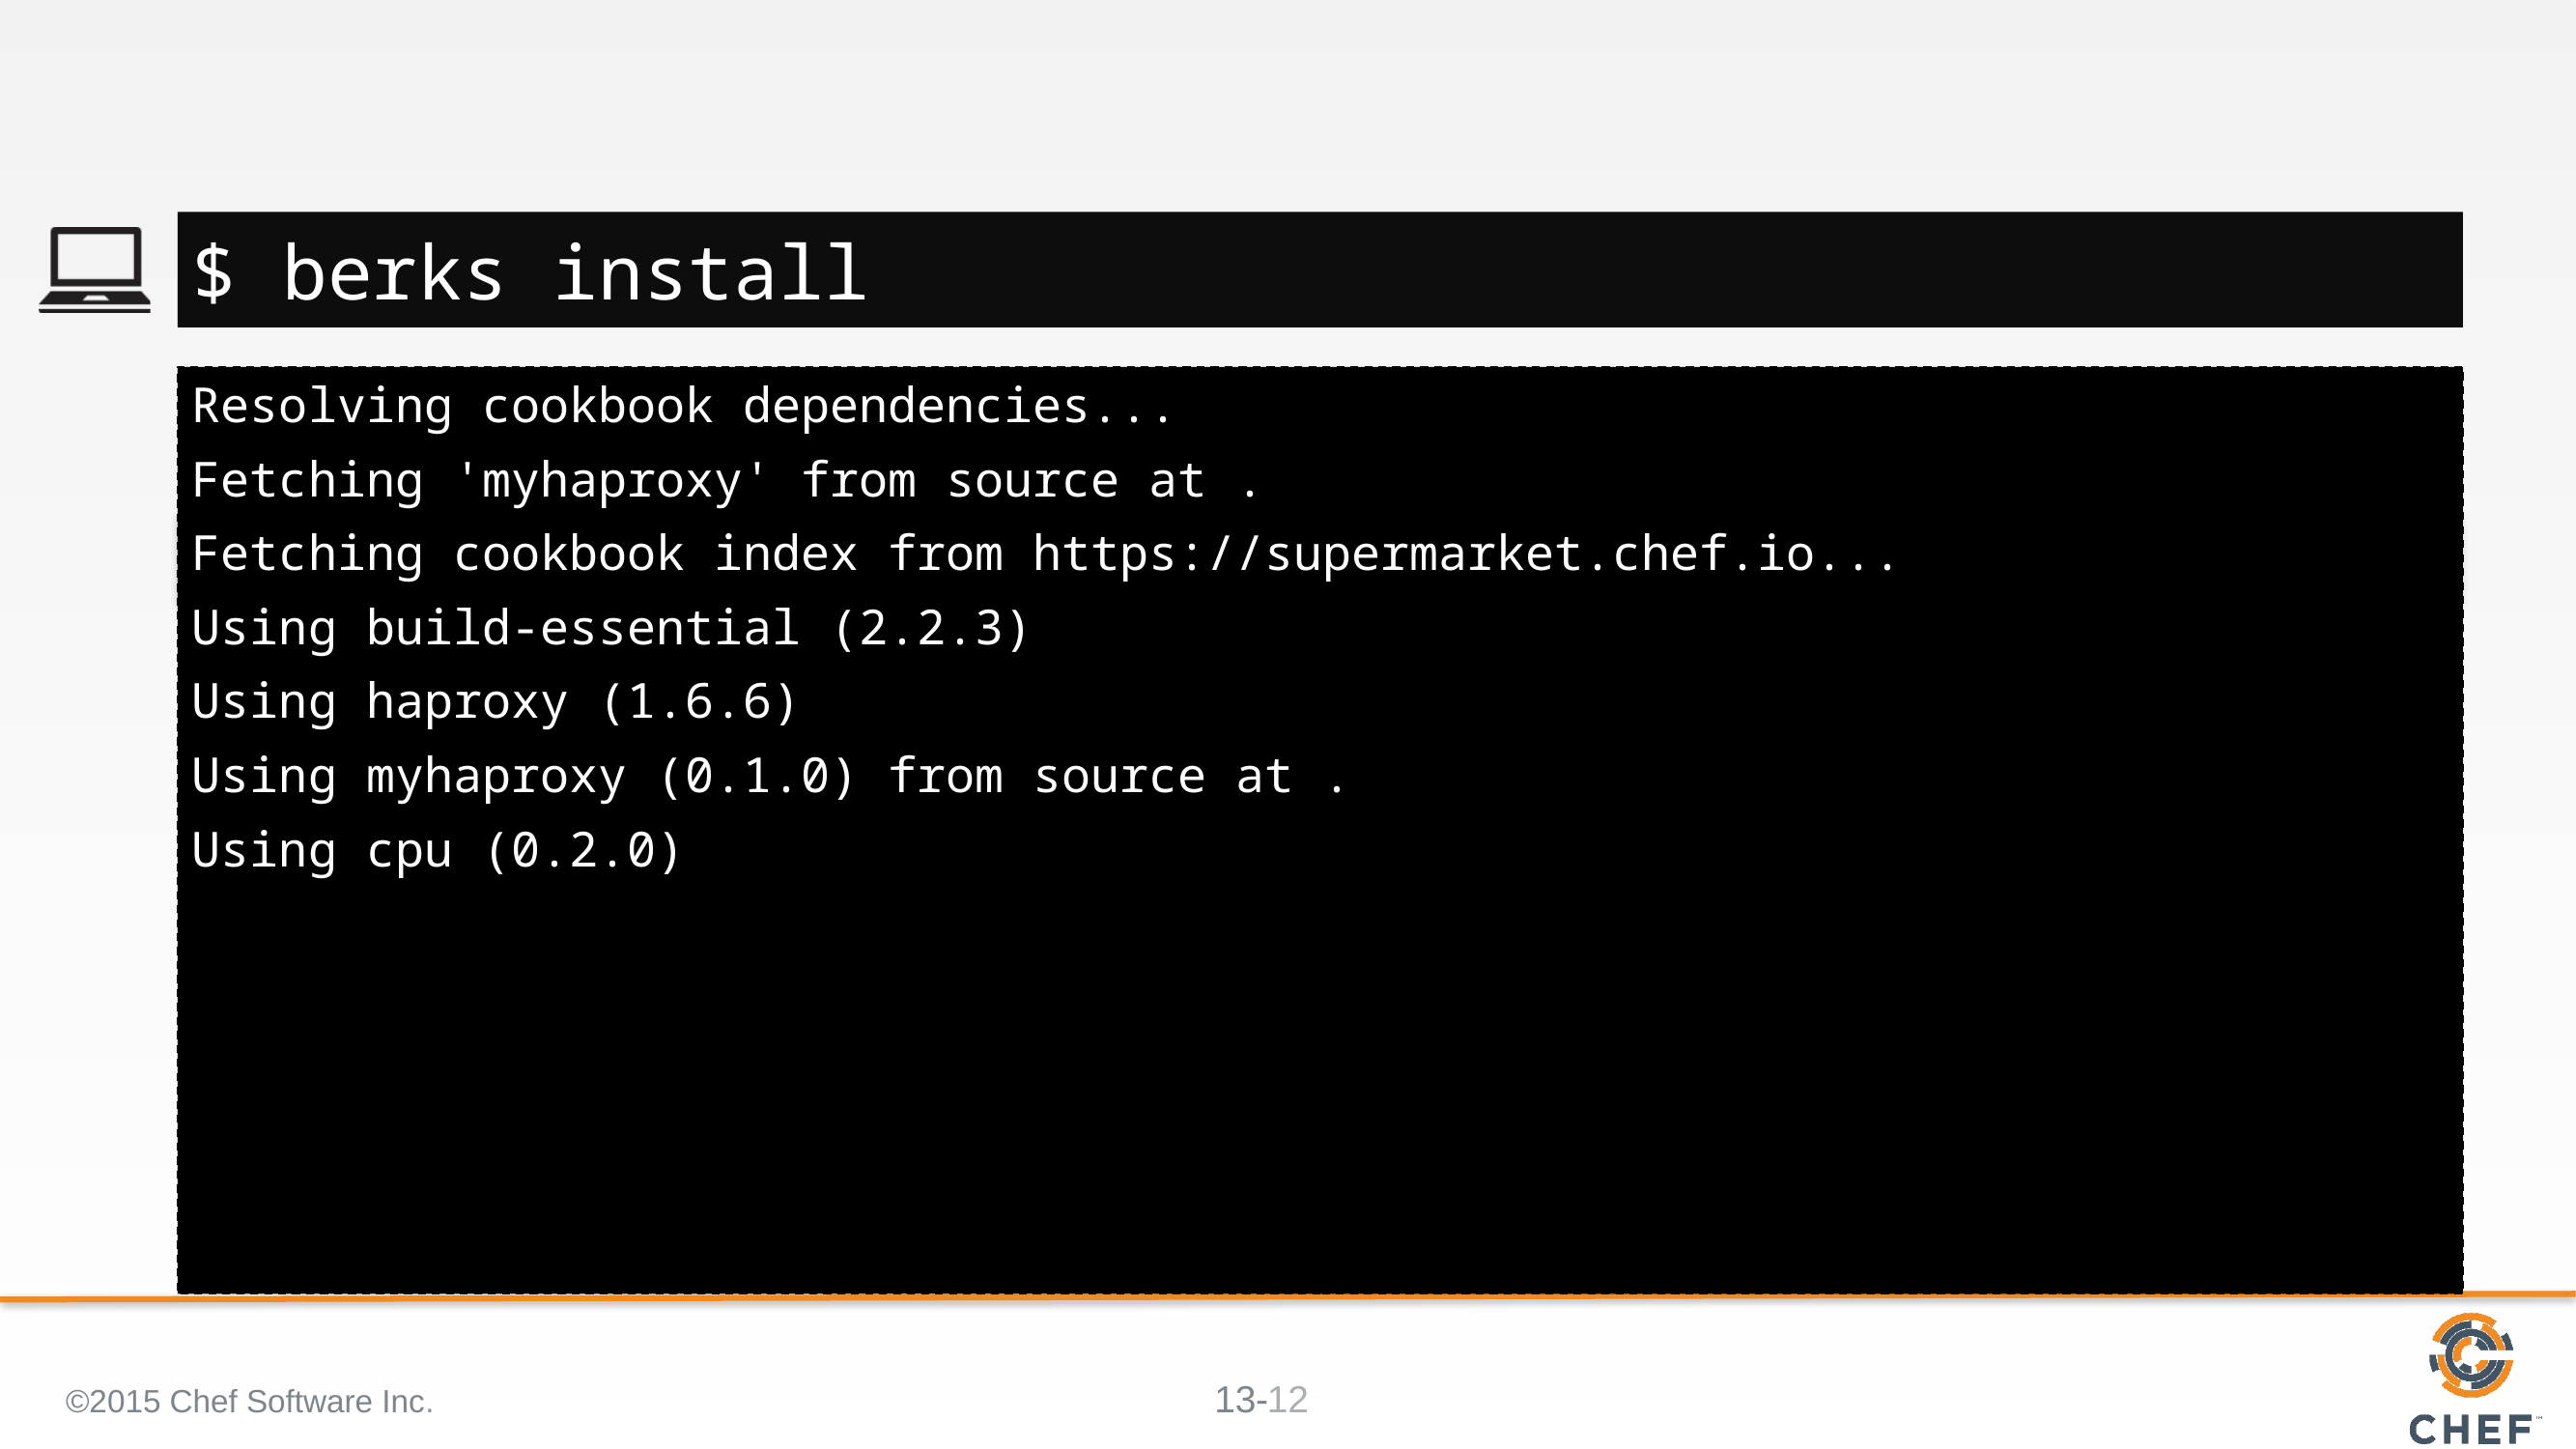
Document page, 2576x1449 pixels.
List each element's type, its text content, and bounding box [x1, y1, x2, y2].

slide_number 12 [998, 1359, 1578, 1437]
picture [2399, 1297, 2550, 1449]
list Resolving cookbook dependencies... Fetching 'myhaproxy' from source at . Fetching cookbook index from https://supermarket.chef.io... Using build-essential (2.2.3) Using haproxy (1.6.6) Using myhaproxy (0.1.0) from source at . Using cpu (0.2.0) [177, 366, 2464, 1294]
footer ©2015 Chef Software Inc. [51, 1359, 952, 1440]
list $ berks install [177, 212, 2463, 327]
